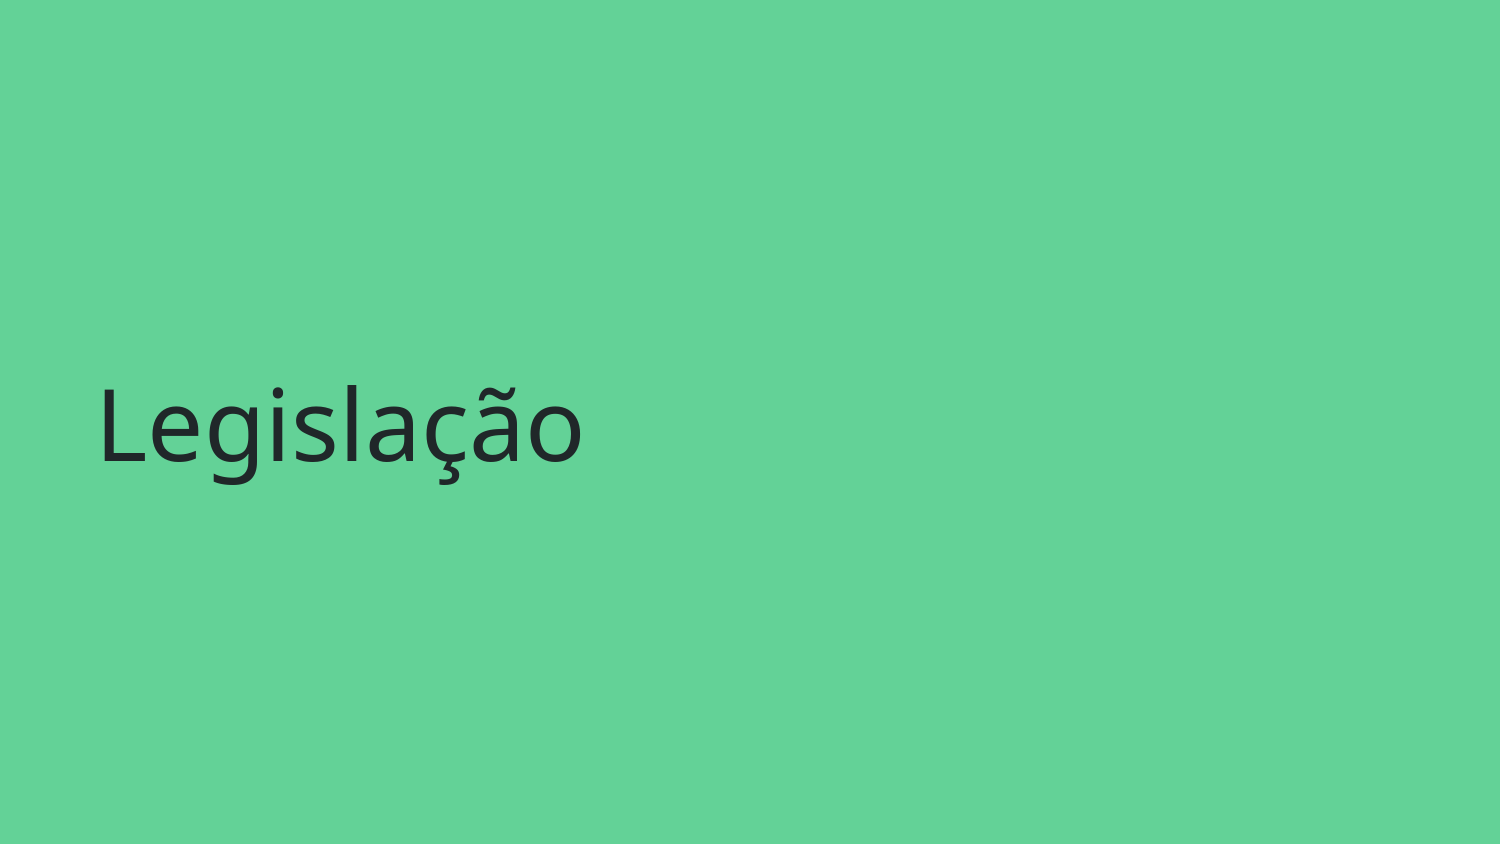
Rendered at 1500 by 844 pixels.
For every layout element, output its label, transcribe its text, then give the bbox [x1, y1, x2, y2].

title Legislação [80, 86, 1032, 758]
